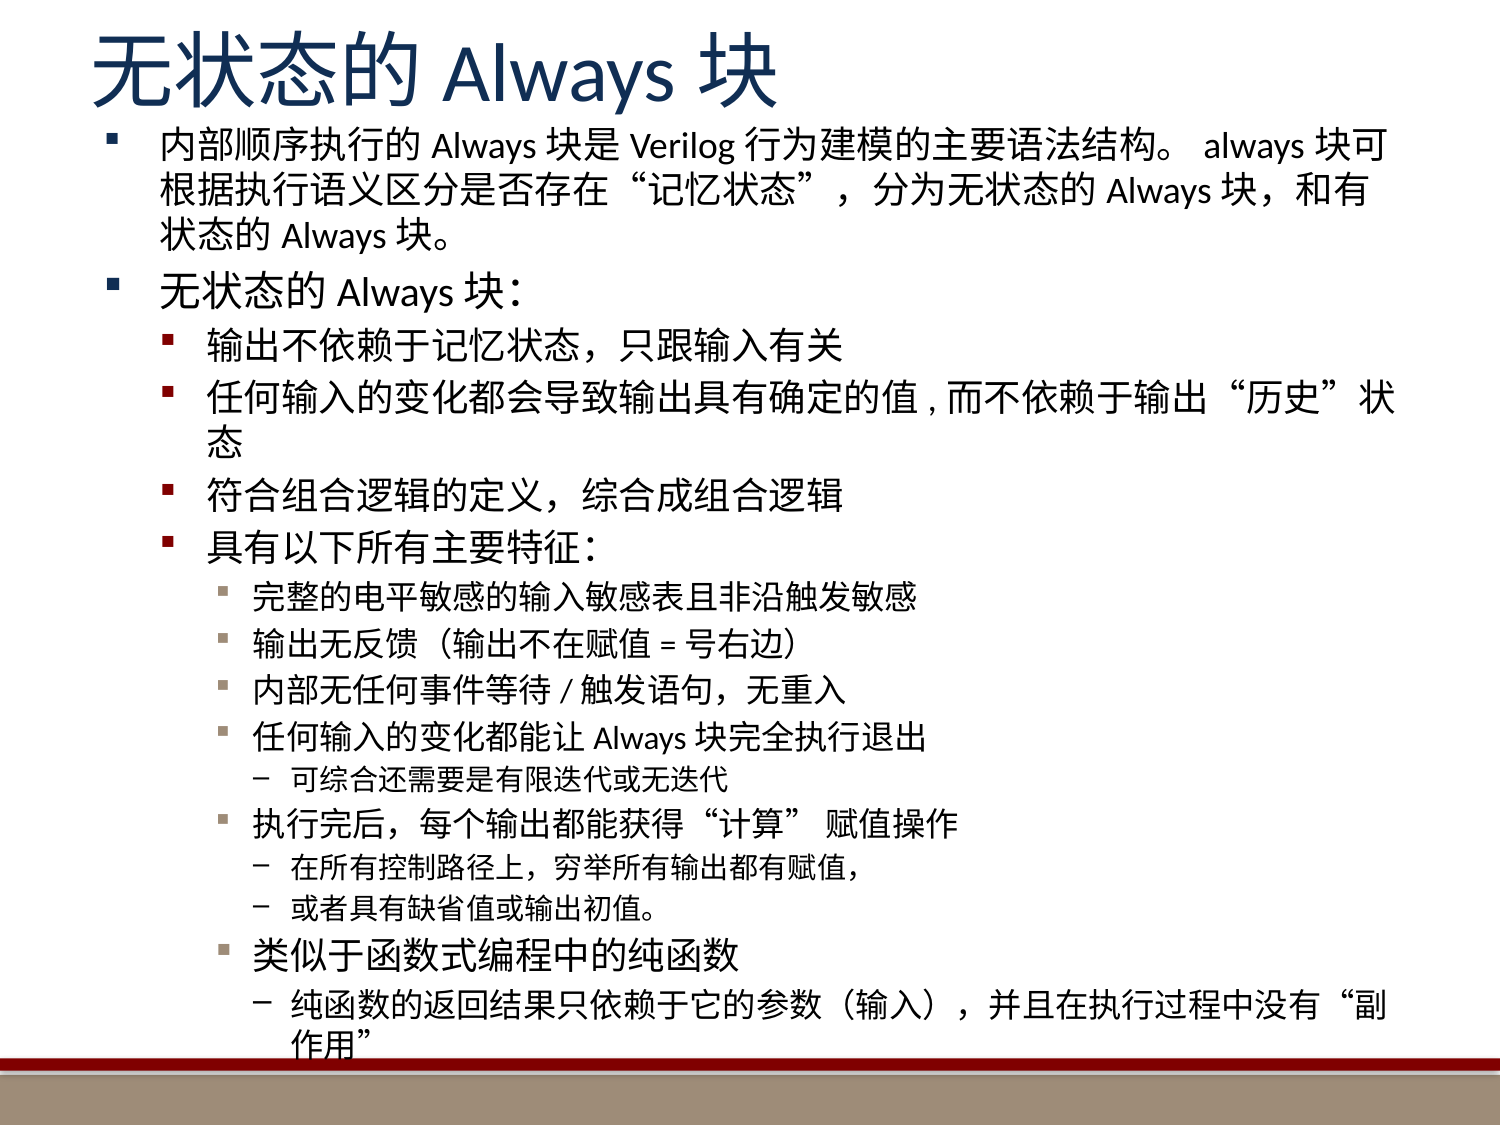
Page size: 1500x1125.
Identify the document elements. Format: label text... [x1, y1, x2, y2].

list 内部顺序执行的Always块是Verilog行为建模的主要语法结构。always块可根据执行语义区分是否存在“记忆状态”，分为无状态的Always块，和有状态的Always块。 无状态的Always块： 输出不依赖于记忆状态，只跟输入有关 任何输入的变化都会导致输出具有确定的值,而不依赖于输出“历史”状态 符合组合逻辑的定义，综合成组合逻辑 具有以下所有主要特征： 完整的电平敏感的输入敏感表且非沿触发敏感 输出无反馈（输出不在赋值=号右边） 内部无任何事件等待/触发语句，无重入 任何输入的变化都能让Always块完全执行退出 可综合还需要是有限迭代或无迭代 执行完后，每个输出都能获得“计算” 赋值操作 在所有控制路径上，穷举所有输出都有赋值， 或者具有缺省值或输出初值。 类似于函数式编程中的纯函数 纯函数的返回结果只依赖于它的参数（输入），并且在执行过程中没有“副作用” [88, 113, 1412, 1036]
title 无状态的Always块 [74, 0, 1426, 138]
